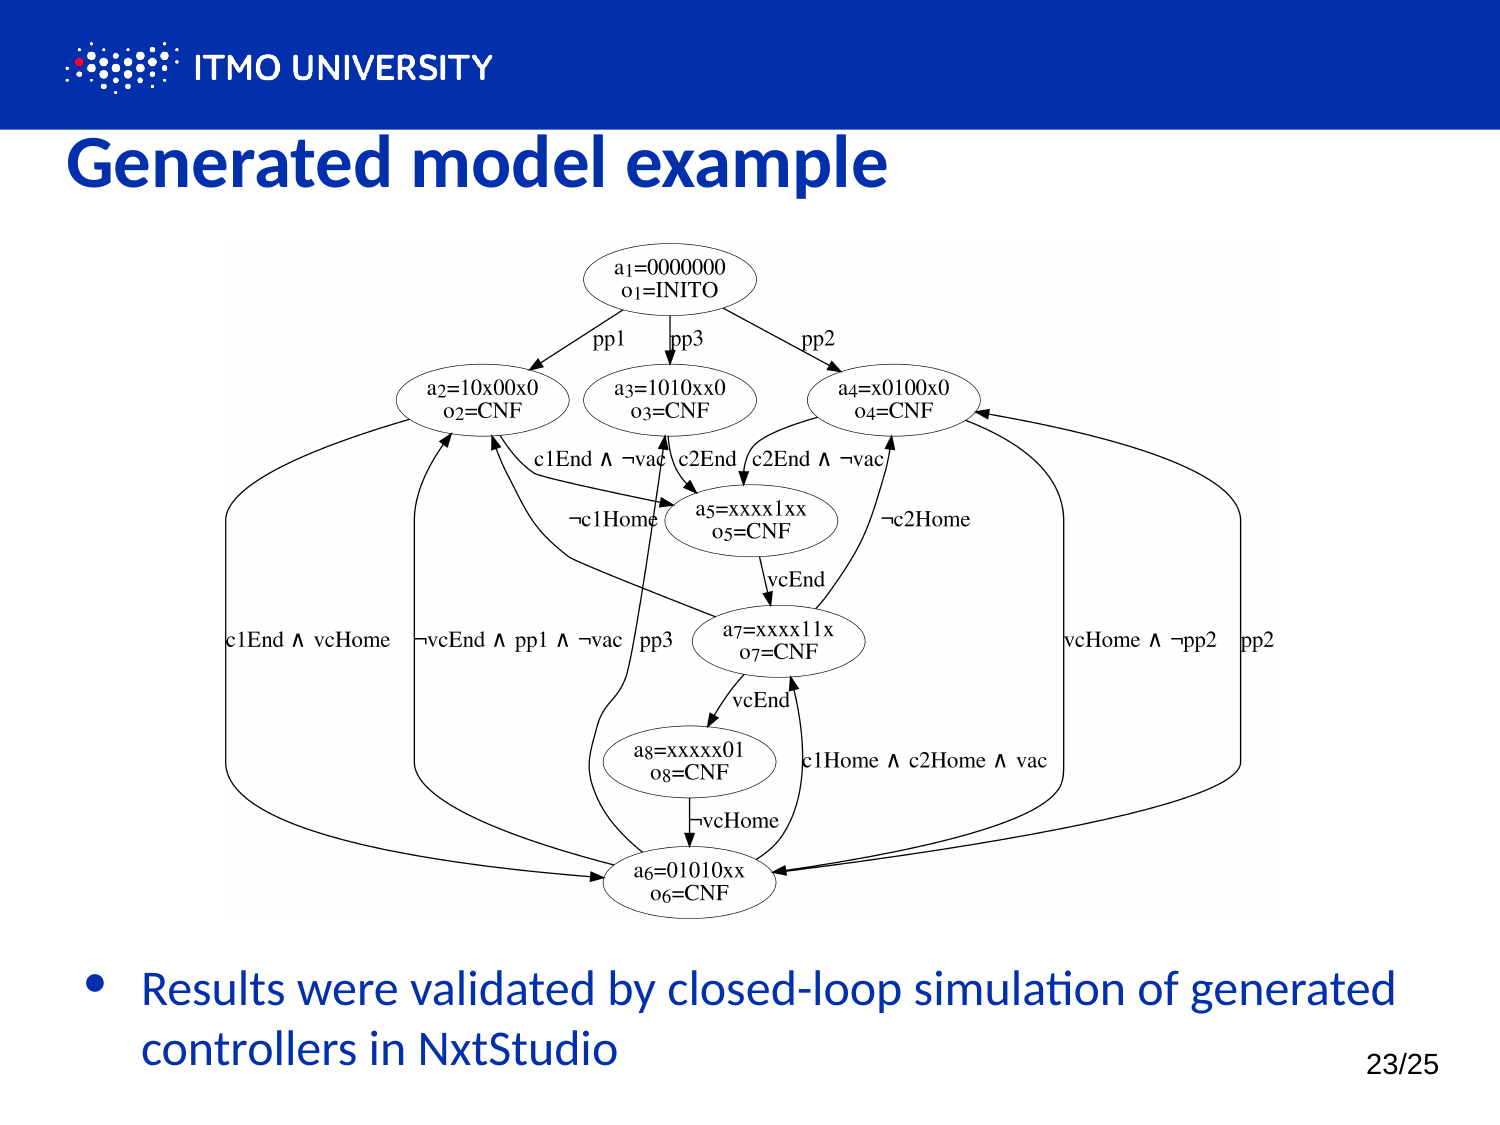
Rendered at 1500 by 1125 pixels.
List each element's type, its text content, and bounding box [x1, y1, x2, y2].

picture [0, 0, 545, 140]
picture [223, 241, 1277, 921]
slide_number 23/25 [1351, 1019, 1480, 1106]
title Generated model example [51, 97, 1449, 223]
list Results were validated by closed-loop simulation of generated controllers in NxtStudio [51, 939, 1449, 1050]
